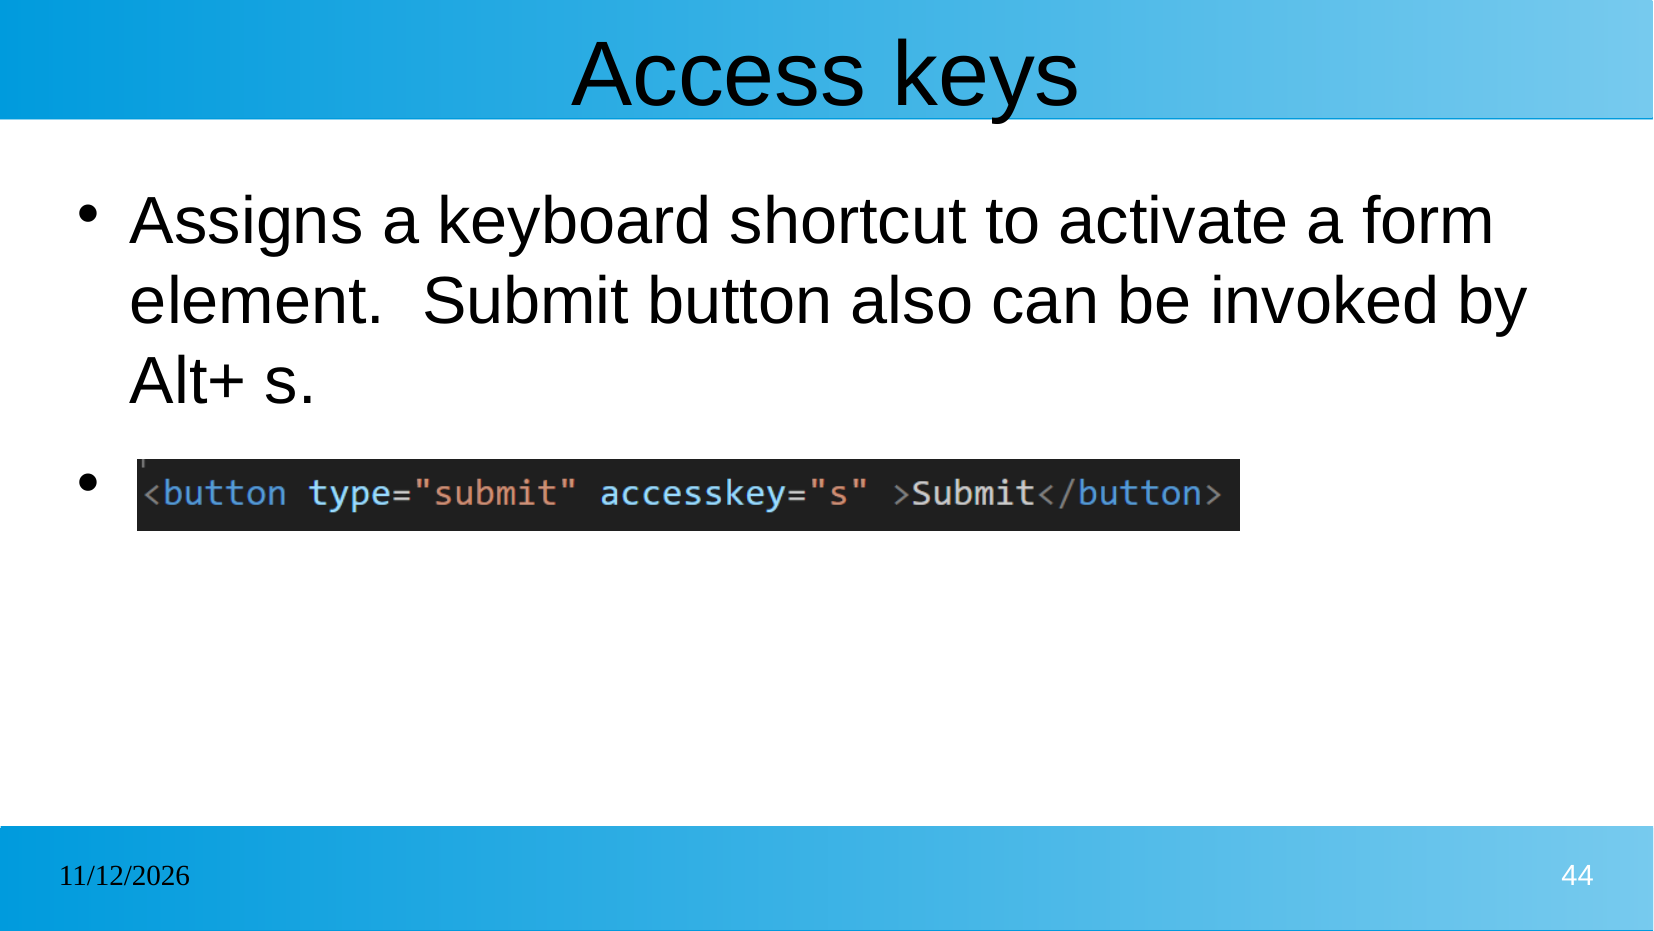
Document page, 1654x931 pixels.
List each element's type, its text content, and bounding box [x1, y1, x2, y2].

list Assigns a keyboard shortcut to activate a form element. Submit button also can be invoked by Alt+ s. [59, 177, 1594, 768]
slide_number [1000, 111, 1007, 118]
slide_number 44 [1210, 856, 1594, 915]
picture [137, 458, 1240, 532]
title Access keys [59, 29, 1594, 108]
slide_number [59, 856, 443, 915]
